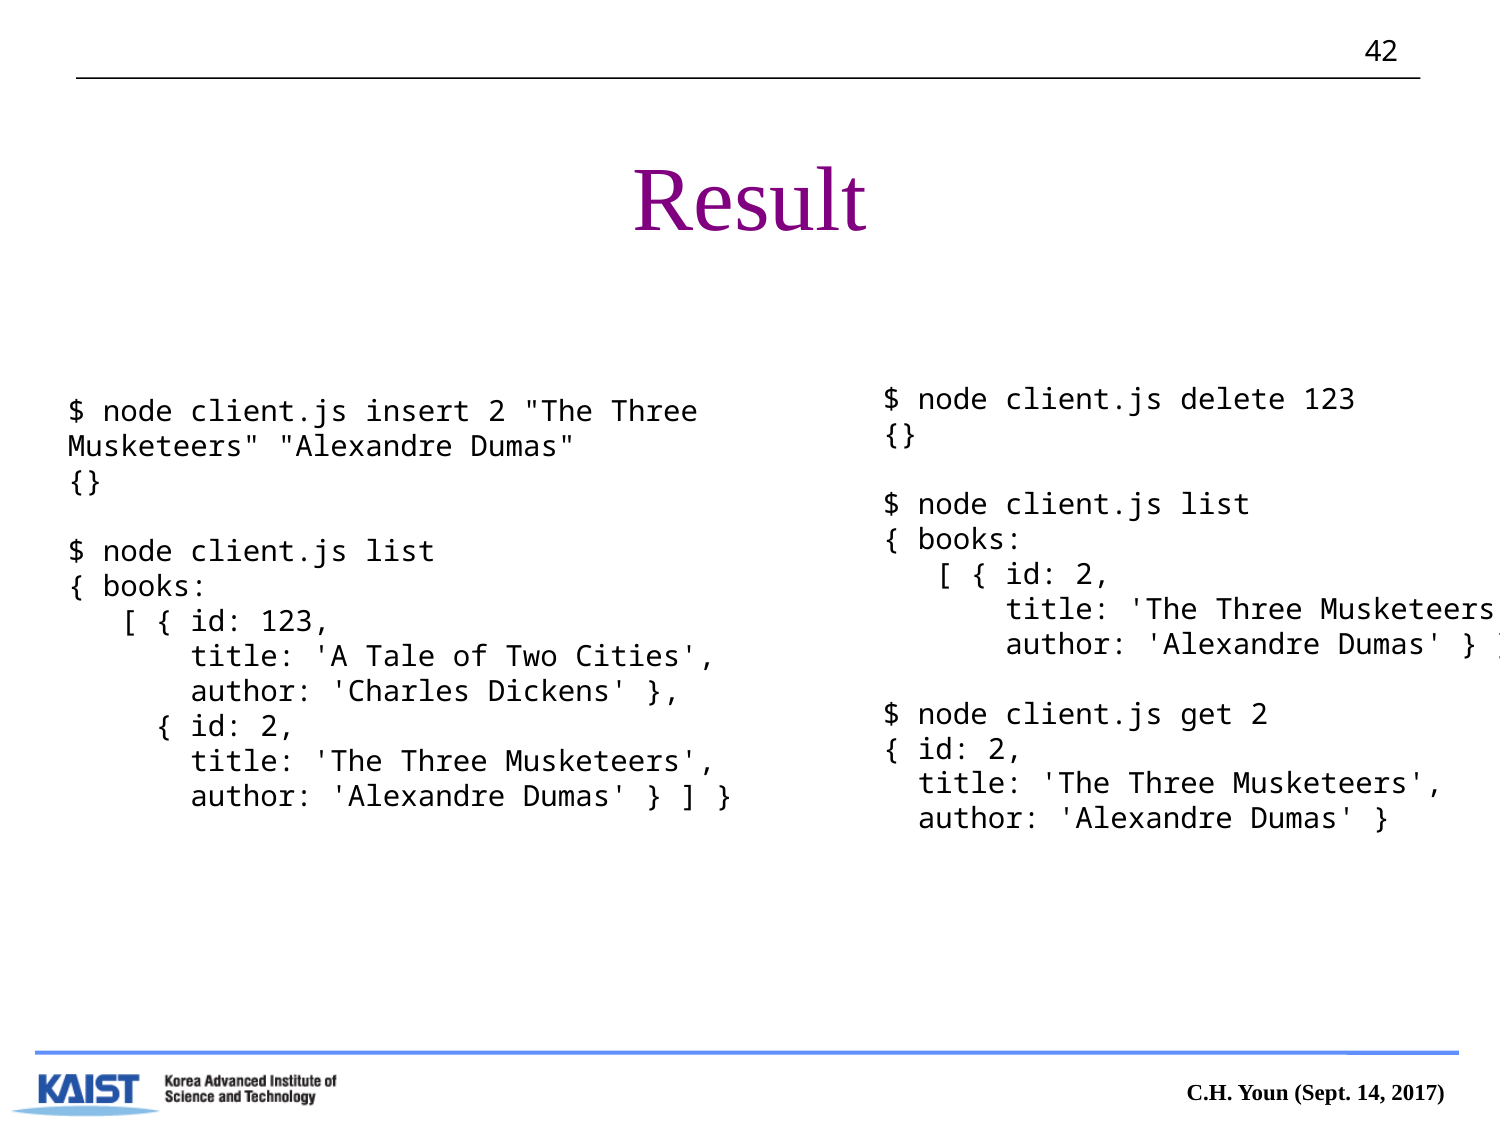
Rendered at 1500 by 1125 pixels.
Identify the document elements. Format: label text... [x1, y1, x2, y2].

picture [7, 1065, 348, 1125]
text_box $ node client.js delete 123 {} $ node client.js list { books: [ { id: 2, title: 'The Three Musketeers', author: 'Alexandre Dumas' } ] } $ node client.js get 2 { id: 2, title: 'The Three Musketeers', author: 'Alexandre Dumas' } [868, 337, 1500, 843]
text_box $ node client.js insert 2 "The Three Musketeers" "Alexandre Dumas" {} $ node client.js list { books: [ { id: 123, title: 'A Tale of Two Cities', author: 'Charles Dickens' }, { id: 2, title: 'The Three Musketeers', author: 'Alexandre Dumas' } ] } [53, 385, 804, 820]
title Result [112, 99, 1388, 288]
